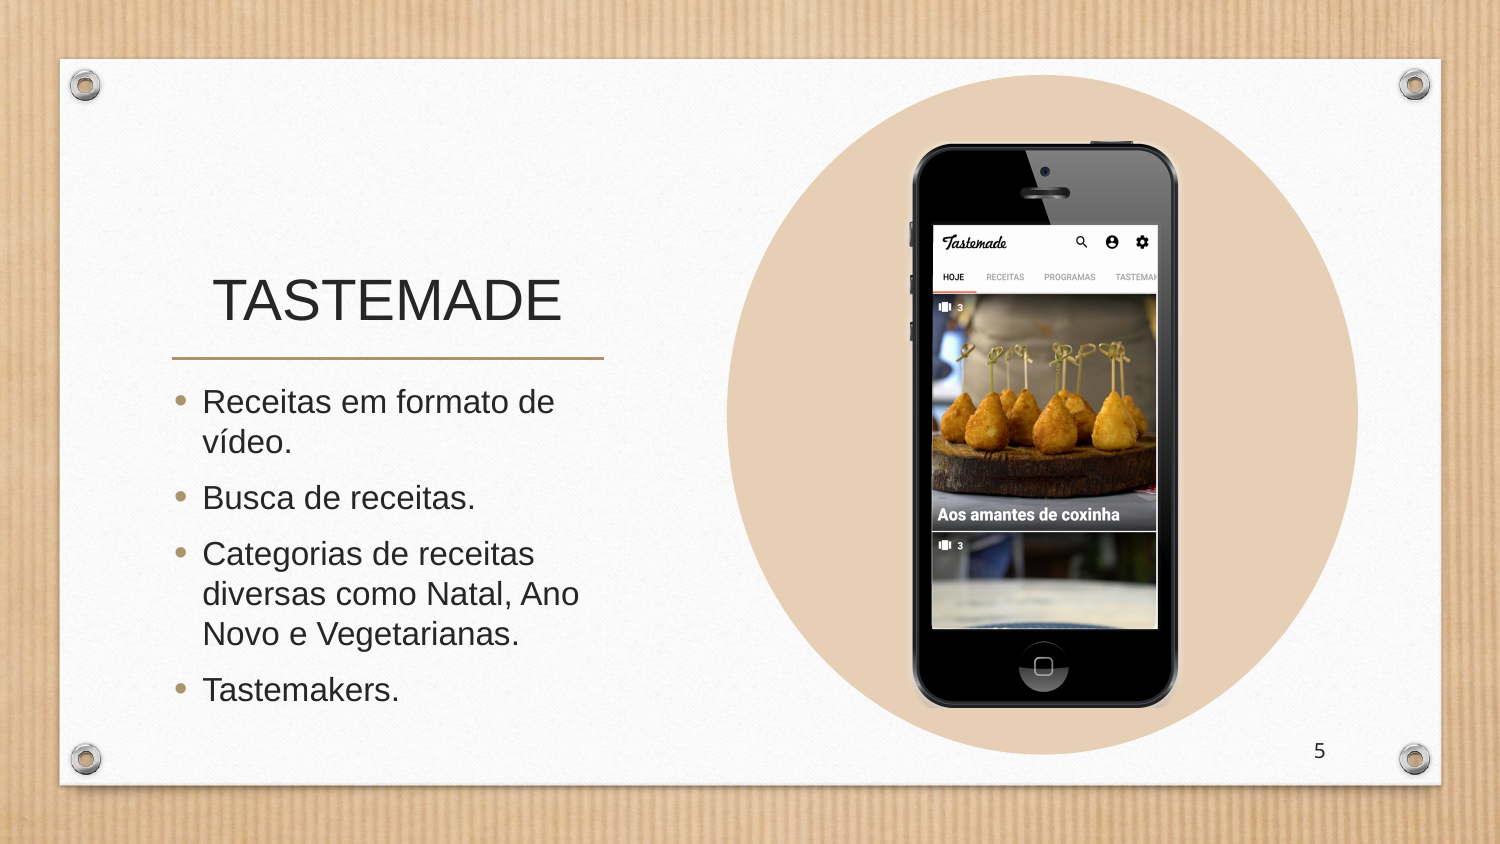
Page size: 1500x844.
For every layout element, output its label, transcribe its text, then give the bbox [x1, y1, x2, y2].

text_box [725, 142, 852, 688]
list Receitas em formato de vídeo. Busca de receitas. Categorias de receitas diversas como Natal, Ano Novo e Vegetarianas. Tastemakers. [159, 372, 617, 673]
title TASTEMADE [159, 170, 617, 340]
slide_number 5 [1273, 734, 1341, 769]
text_box [882, 73, 1202, 120]
text_box [908, 724, 1177, 756]
picture [0, 0, 1500, 844]
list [852, 120, 1456, 724]
